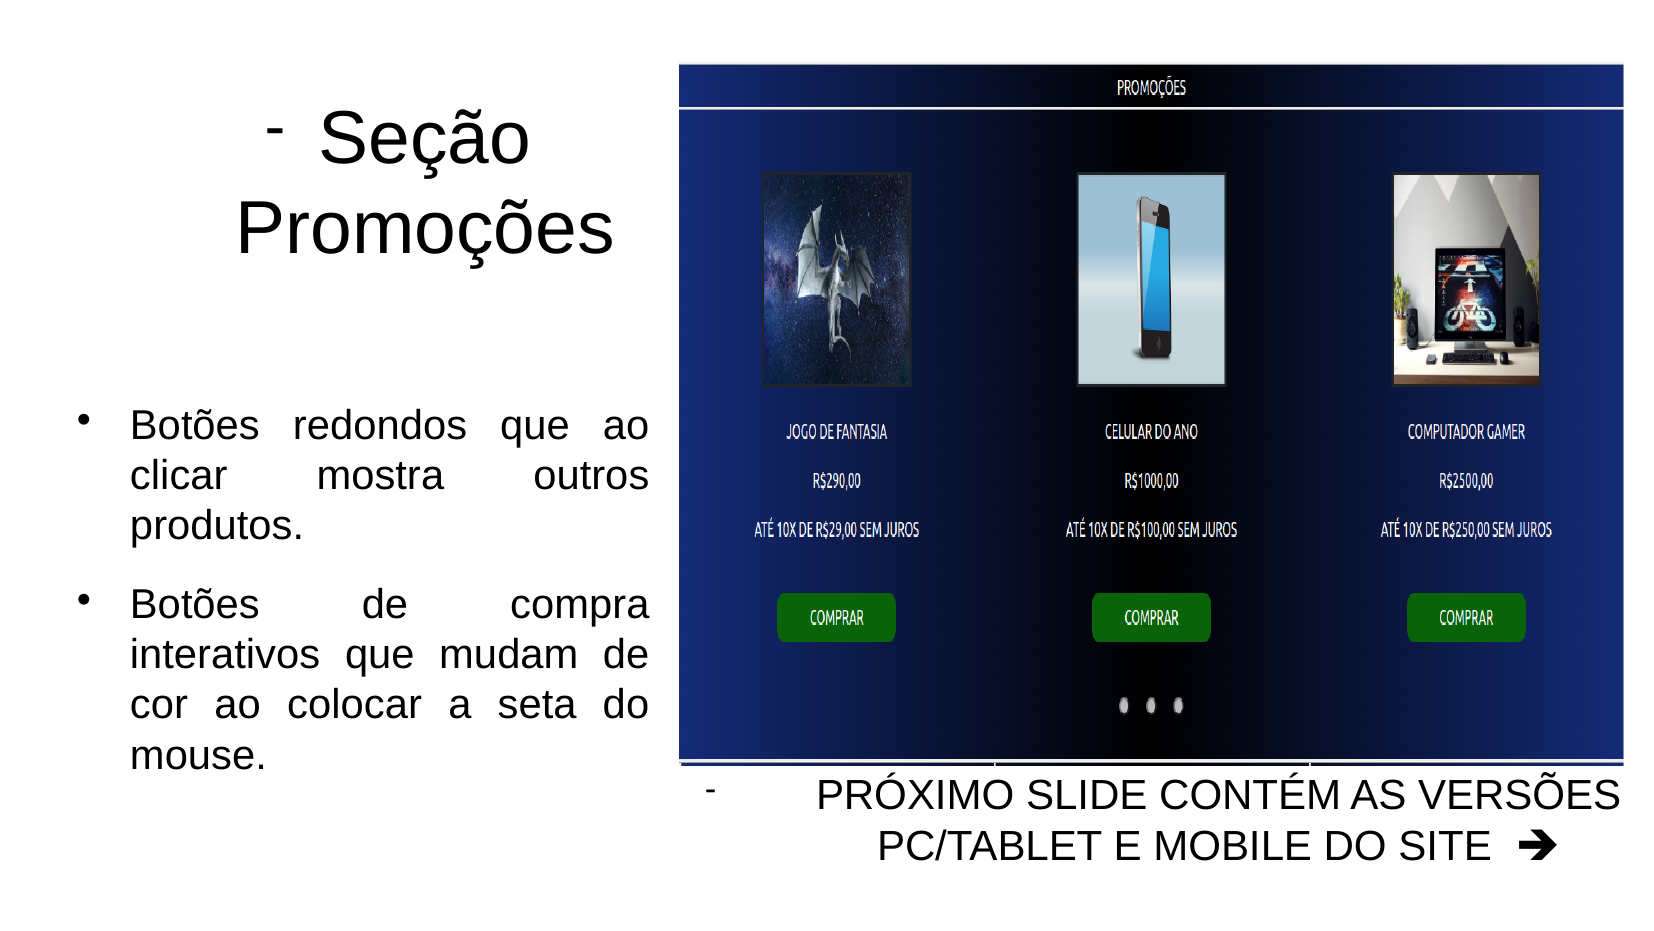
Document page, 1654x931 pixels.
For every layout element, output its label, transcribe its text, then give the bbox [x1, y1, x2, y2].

list Seção Promoções Botões redondos que ao clicar mostra outros produtos. Botões de compra interativos que mudam de cor ao colocar a seta do mouse. [59, 88, 650, 857]
picture [678, 61, 1625, 766]
list PRÓXIMO SLIDE CONTÉM AS VERSÕES PC/TABLET E MOBILE DO SITE ➔ [679, 772, 1624, 916]
